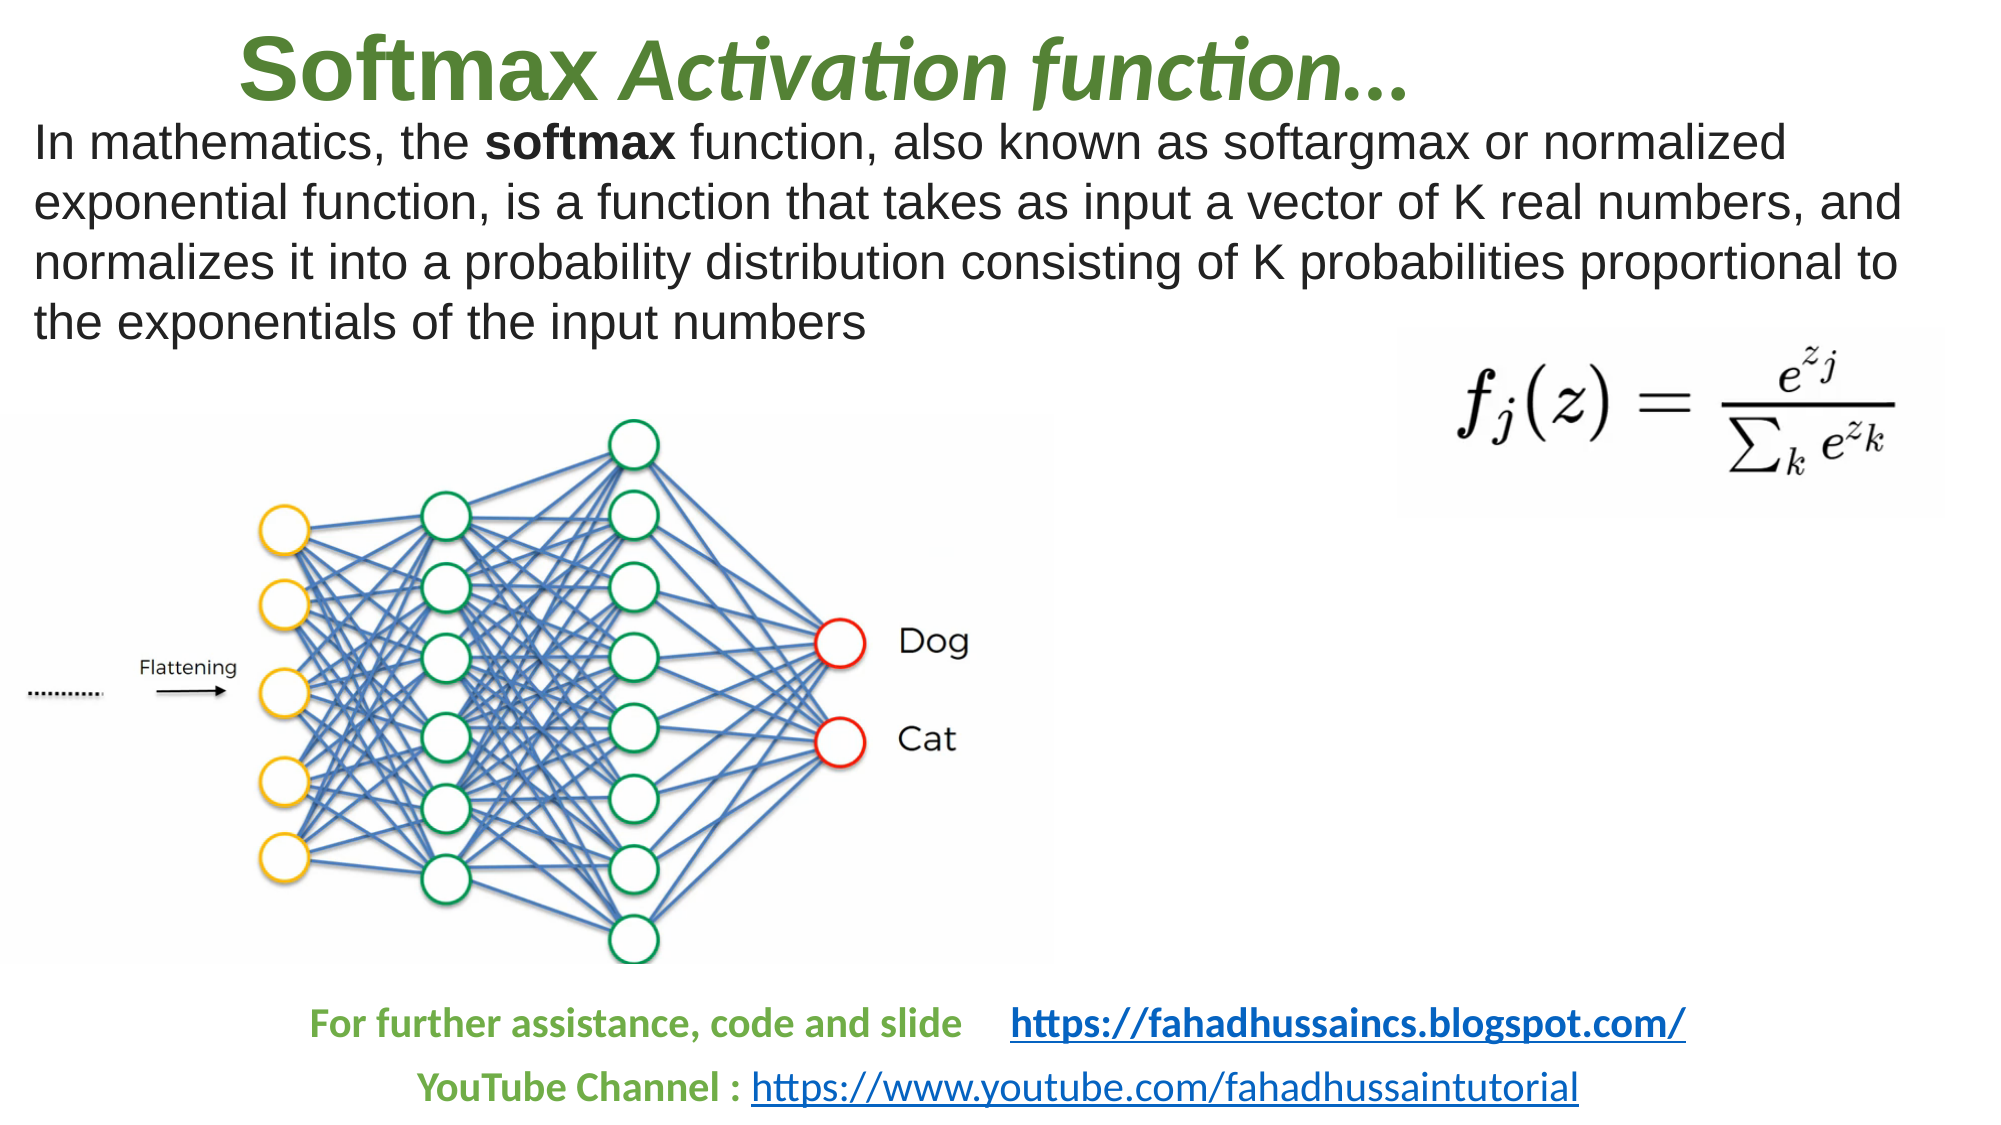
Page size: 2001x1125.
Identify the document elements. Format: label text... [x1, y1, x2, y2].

picture [0, 414, 1054, 964]
text_box In mathematics, the softmax function, also known as softargmax or normalized exponential function, is a function that takes as input a vector of K real numbers, and normalizes it into a probability distribution consisting of K probabilities proportional to the exponentials of the input numbers [18, 102, 1959, 358]
picture [1397, 327, 1945, 518]
subtitle For further assistance, code and slide https://fahadhussaincs.blogspot.com/ YouTube Channel : https://www.youtube.com/fahadhussaintutorial [18, 993, 1978, 1118]
text_box Softmax Activation function… [223, 1, 1426, 102]
